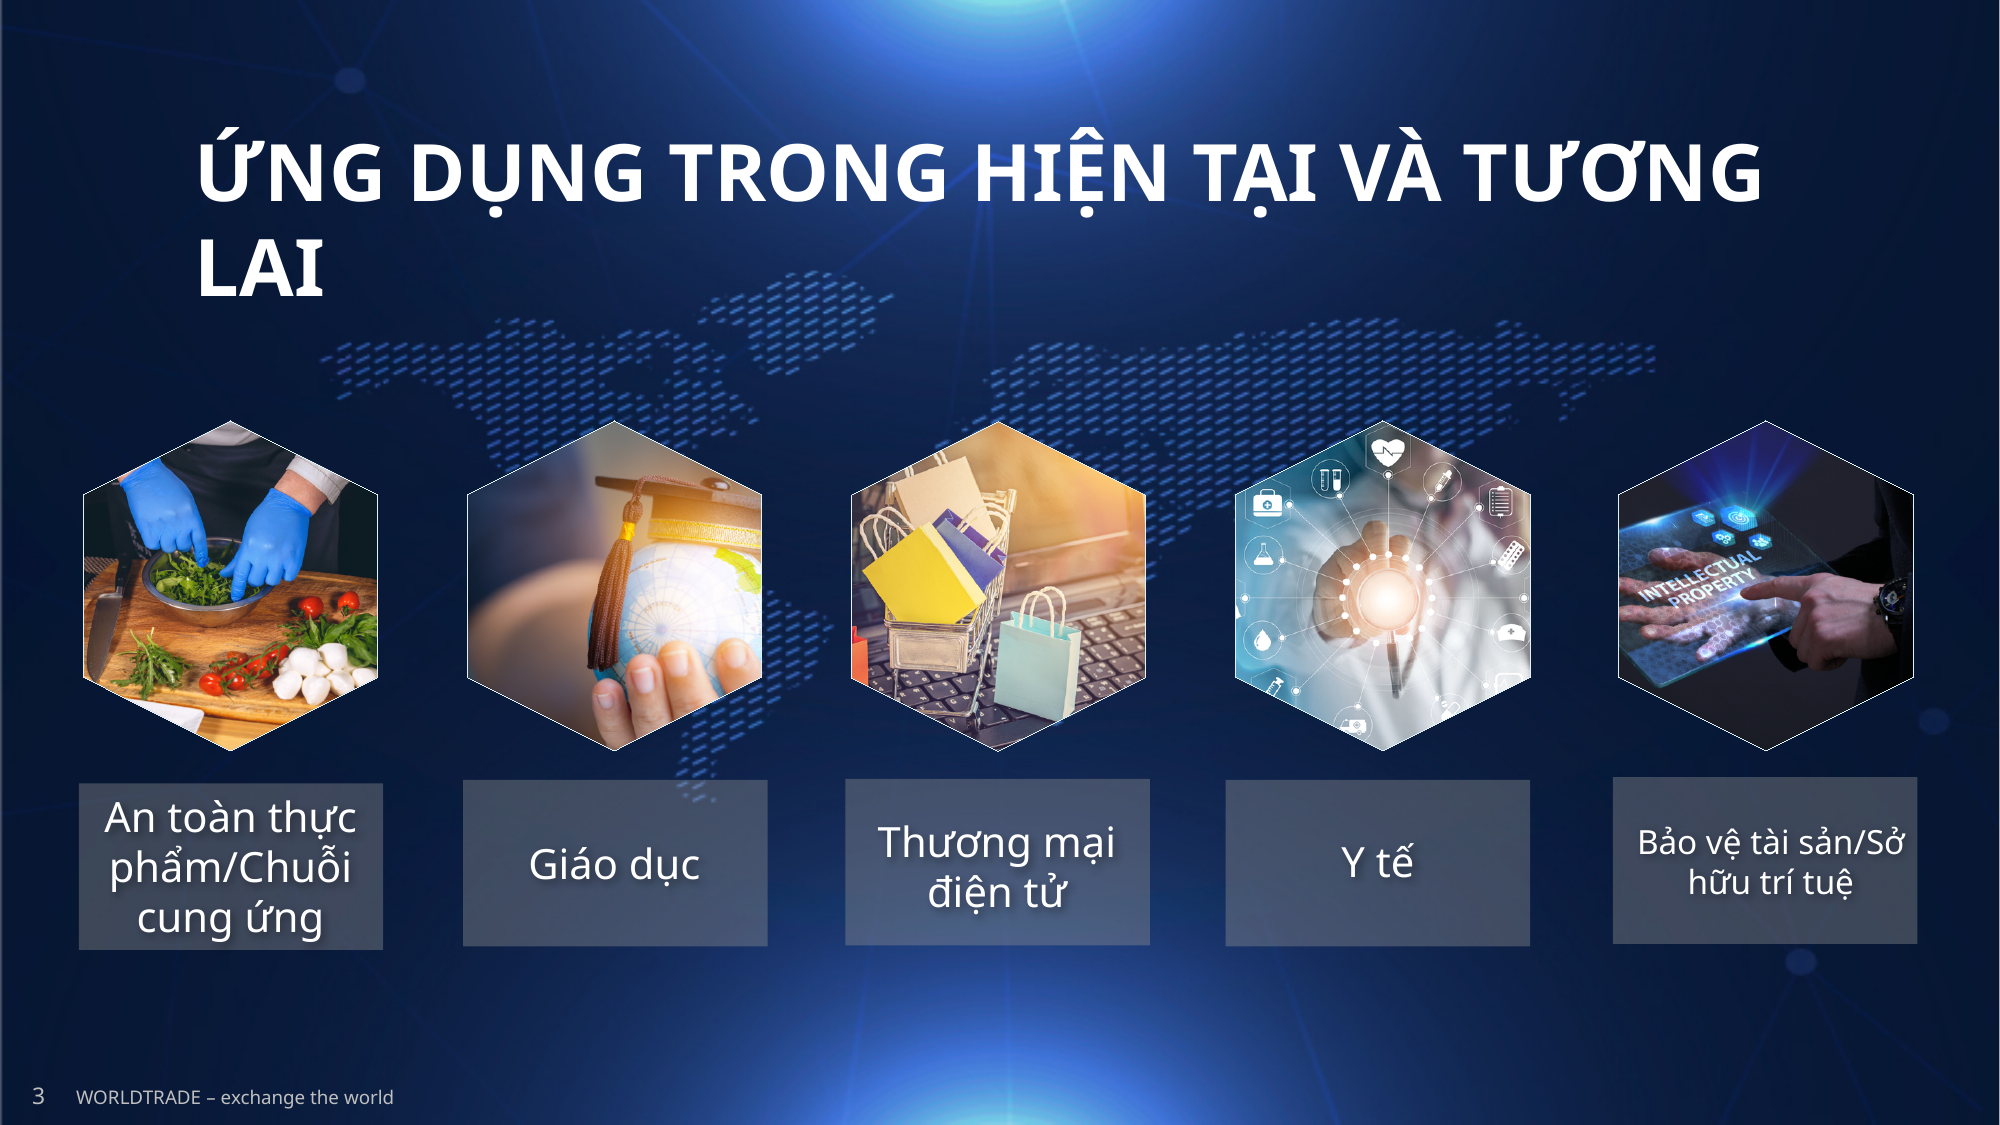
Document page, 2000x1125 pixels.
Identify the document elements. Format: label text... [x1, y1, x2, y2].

text_box ỨNG DỤNG TRONG HIỆN TẠI VÀ TƯƠNG LAI [174, 112, 1850, 323]
text_box [461, 778, 770, 948]
text_box An toàn thực phẩm/Chuỗi cung ứng [68, 783, 394, 949]
text_box Bảo vệ tài sản/Sở hữu trí tuệ [1618, 814, 1924, 909]
text_box [1611, 775, 1919, 946]
text_box Thương mại điện tử [848, 808, 1146, 924]
text_box [843, 777, 1152, 947]
text_box Y tế [1326, 828, 1430, 893]
text_box [1224, 778, 1532, 948]
picture [0, 0, 2000, 1125]
text_box Giáo dục [513, 830, 716, 895]
